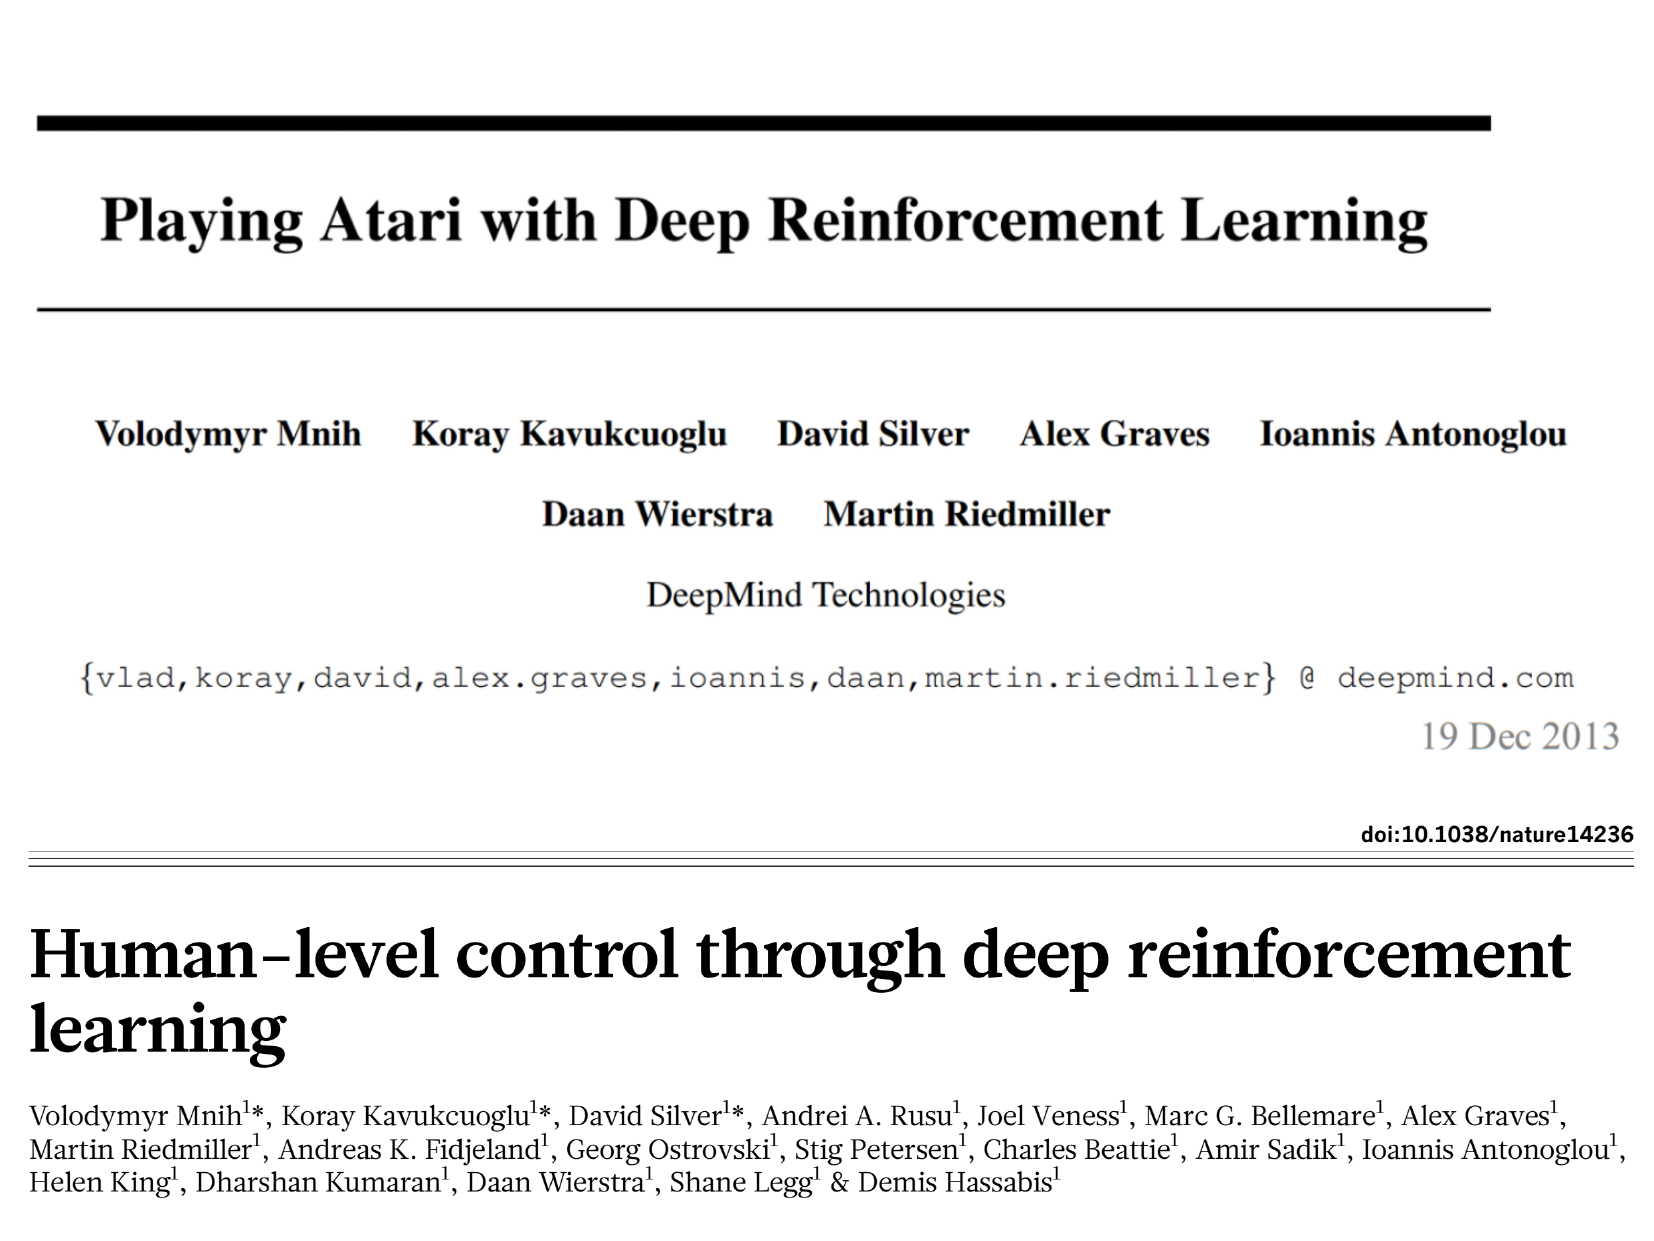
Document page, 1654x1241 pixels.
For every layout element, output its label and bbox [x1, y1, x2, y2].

picture [0, 819, 1654, 1211]
picture [0, 83, 1632, 773]
